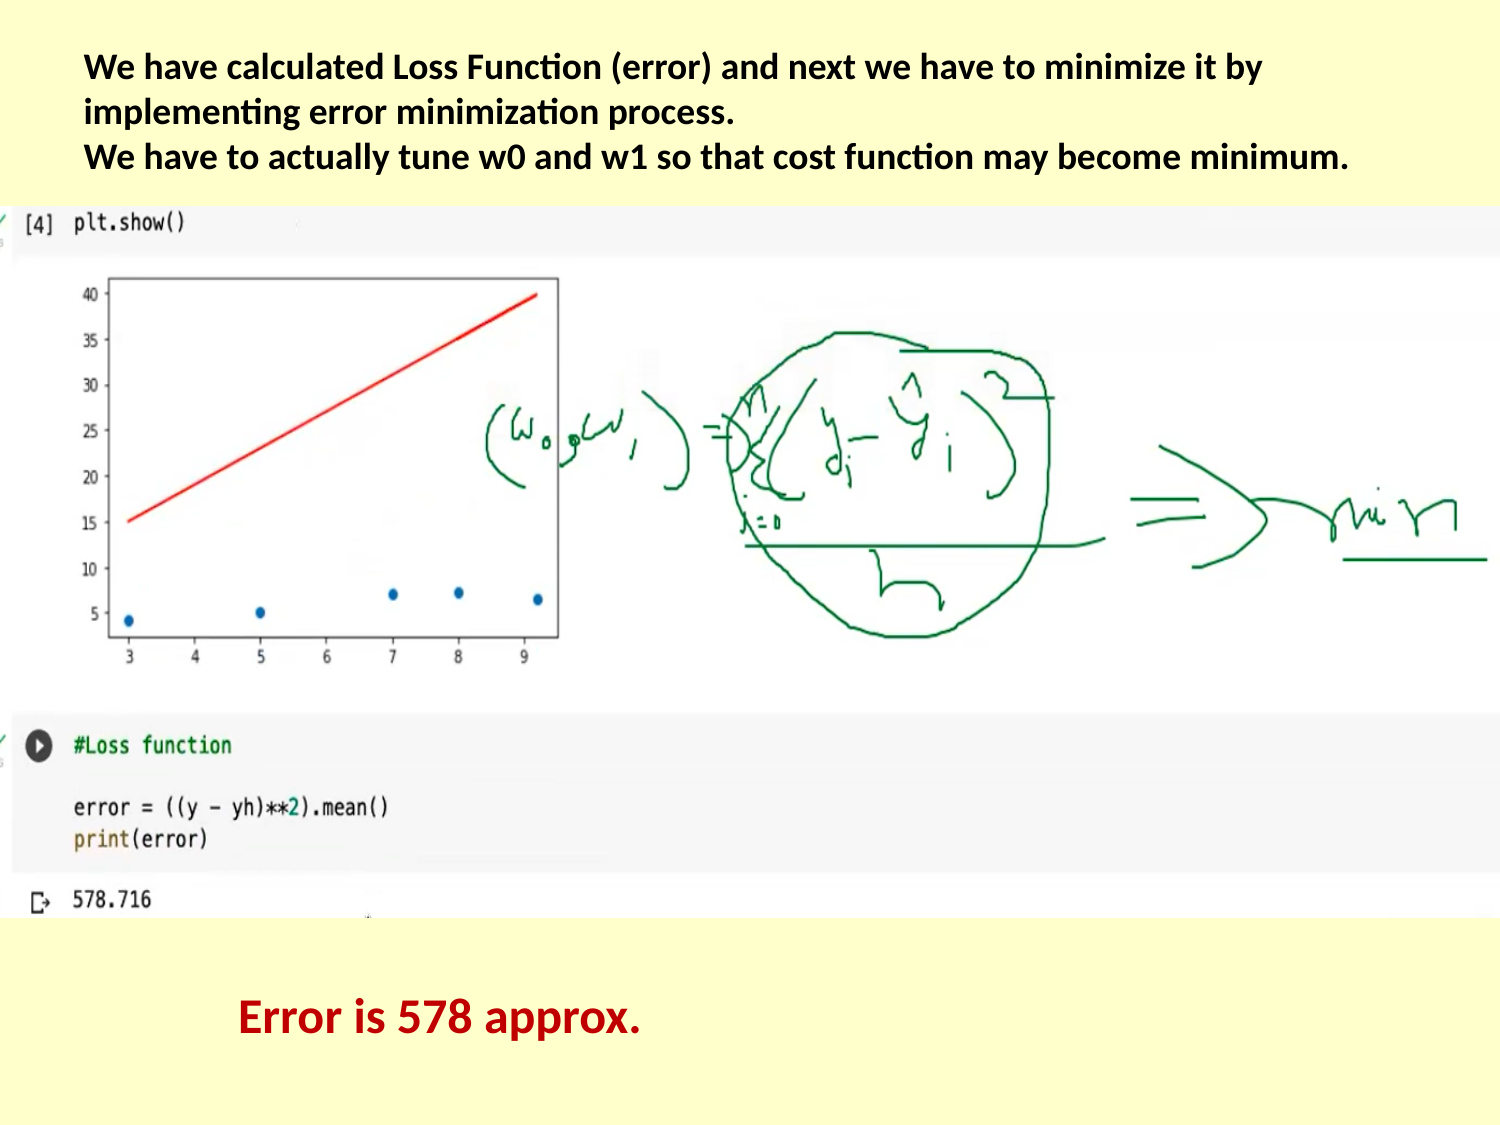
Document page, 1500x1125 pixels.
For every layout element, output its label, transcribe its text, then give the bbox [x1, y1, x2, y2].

picture [0, 206, 1500, 918]
text_box We have calculated Loss Function (error) and next we have to minimize it by implementing error minimization process. We have to actually tune w0 and w1 so that cost function may become minimum. [68, 34, 1407, 184]
text_box [48, 0, 1500, 206]
text_box Error is 578 approx. [223, 976, 884, 1052]
